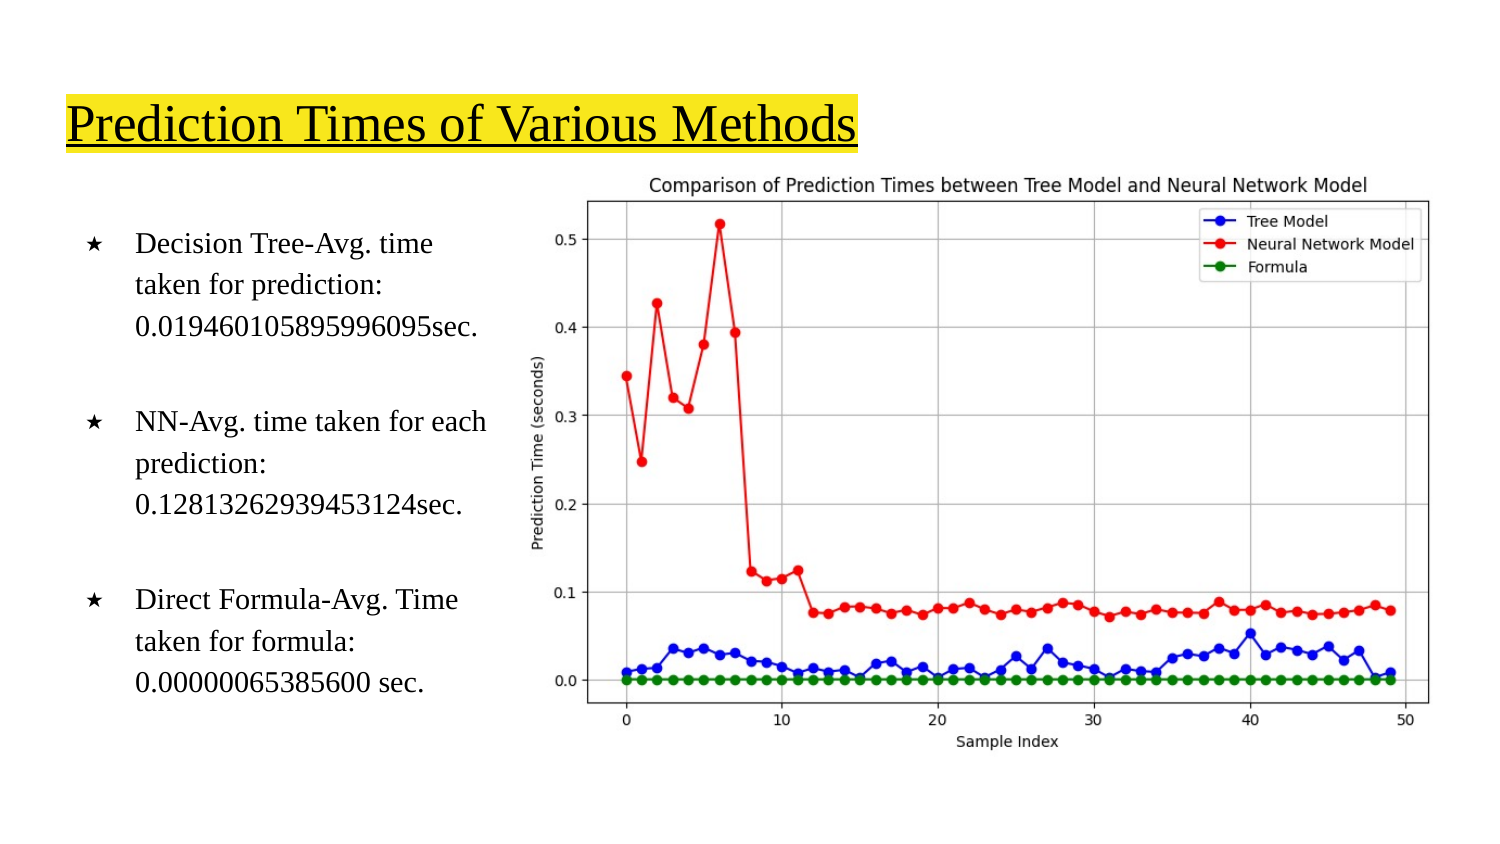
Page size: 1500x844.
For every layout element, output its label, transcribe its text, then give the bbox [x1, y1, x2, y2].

picture [521, 166, 1439, 761]
title Prediction Times of Various Methods [51, 72, 1449, 167]
list Decision Tree-Avg. time taken for prediction: 0.019460105895996095sec. NN-Avg. time taken for each prediction: 0.12813262939453124sec. Direct Formula-Avg. Time taken for formula: 0.00000065385600 sec. [51, 202, 516, 750]
